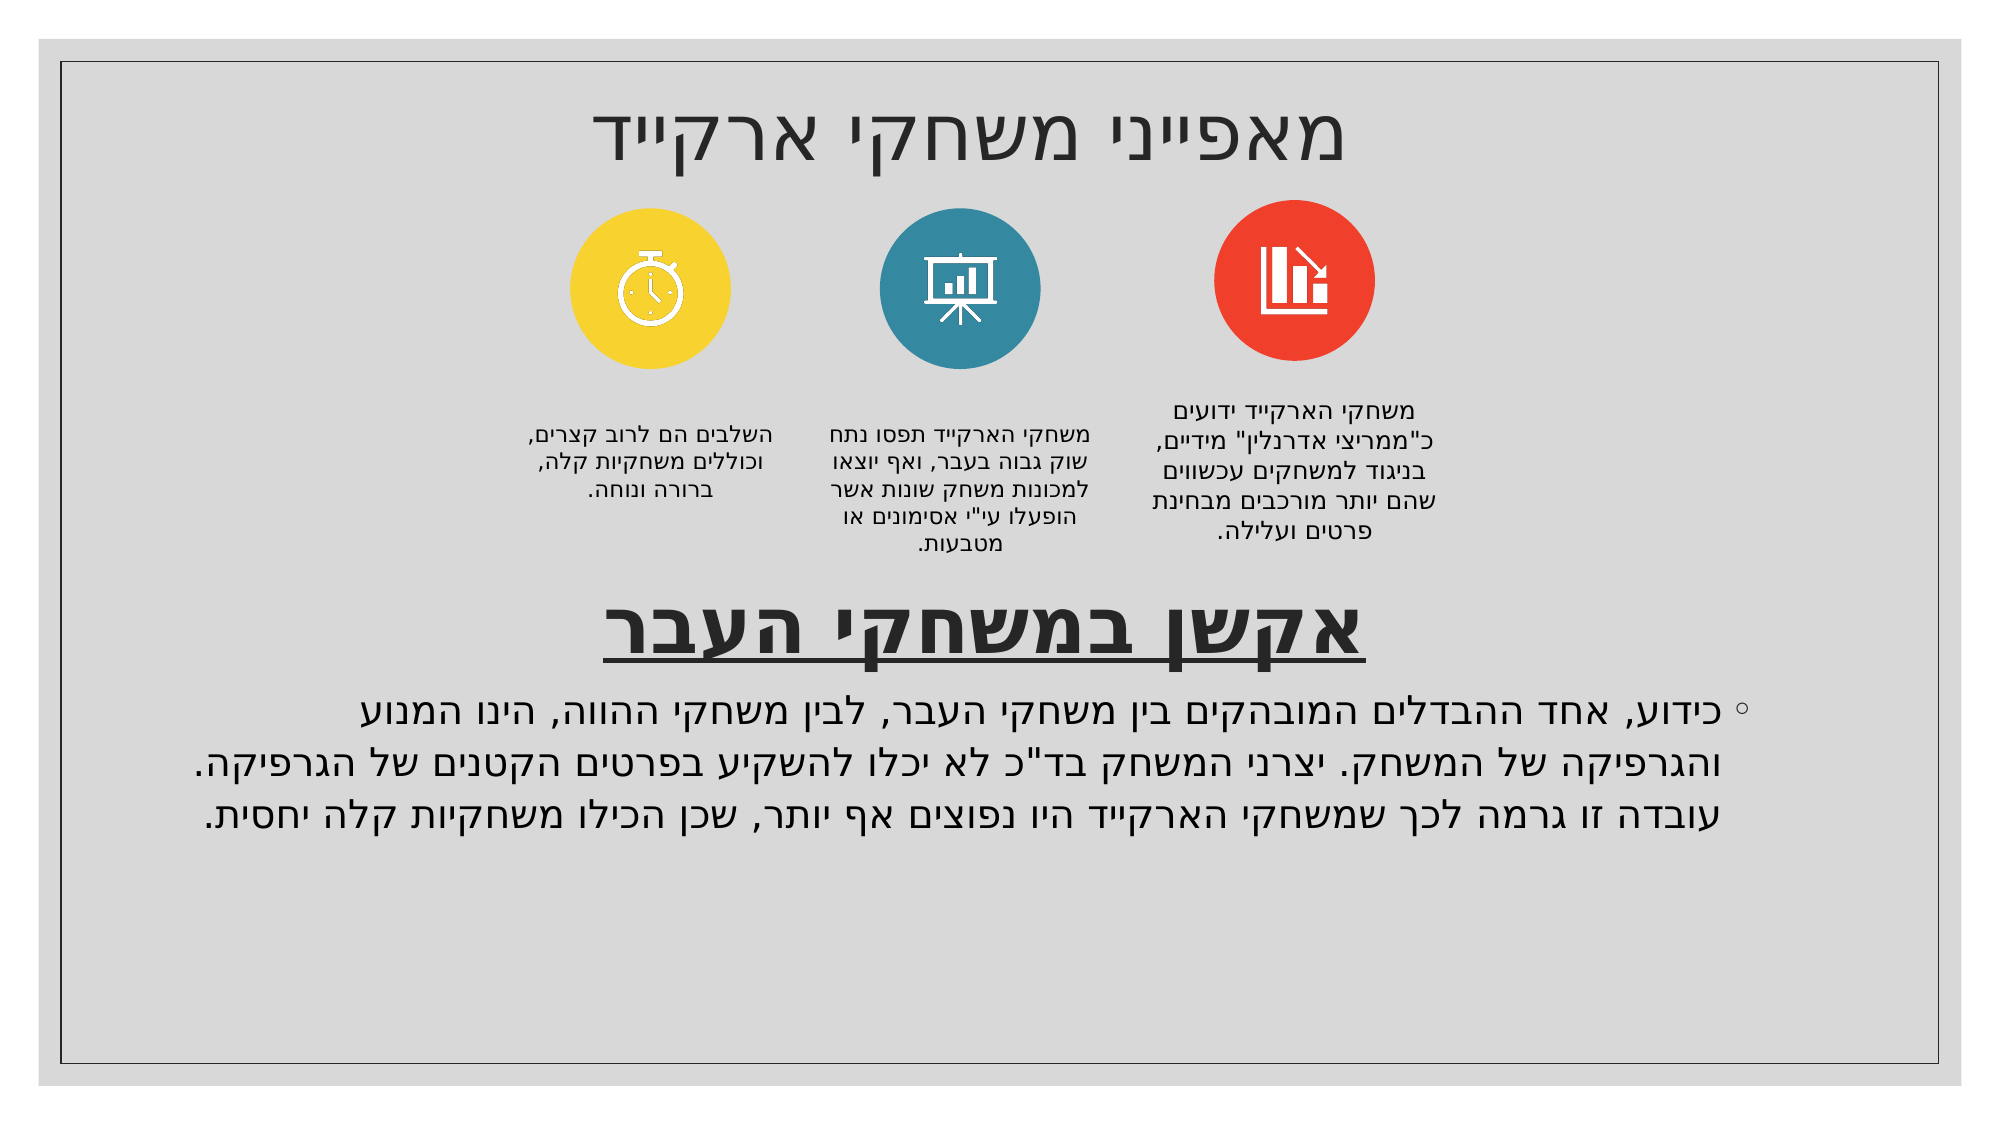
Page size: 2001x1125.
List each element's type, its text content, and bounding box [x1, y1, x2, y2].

text_box כידוע, אחד ההבדלים המובהקים בין משחקי העבר, לבין משחקי ההווה, הינו המנוע והגרפיקה של המשחק. יצרני המשחק בד"כ לא יכלו להשקיע בפרטים הקטנים של הגרפיקה. עובדה זו גרמה לכך שמשחקי הארקייד היו נפוצים אף יותר, שכן הכילו משחקיות קלה יחסית. [175, 672, 1764, 898]
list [174, 200, 1795, 563]
text_box אקשן במשחקי העבר [159, 515, 1810, 741]
title מאפייני משחקי ארקייד [145, 22, 1795, 248]
